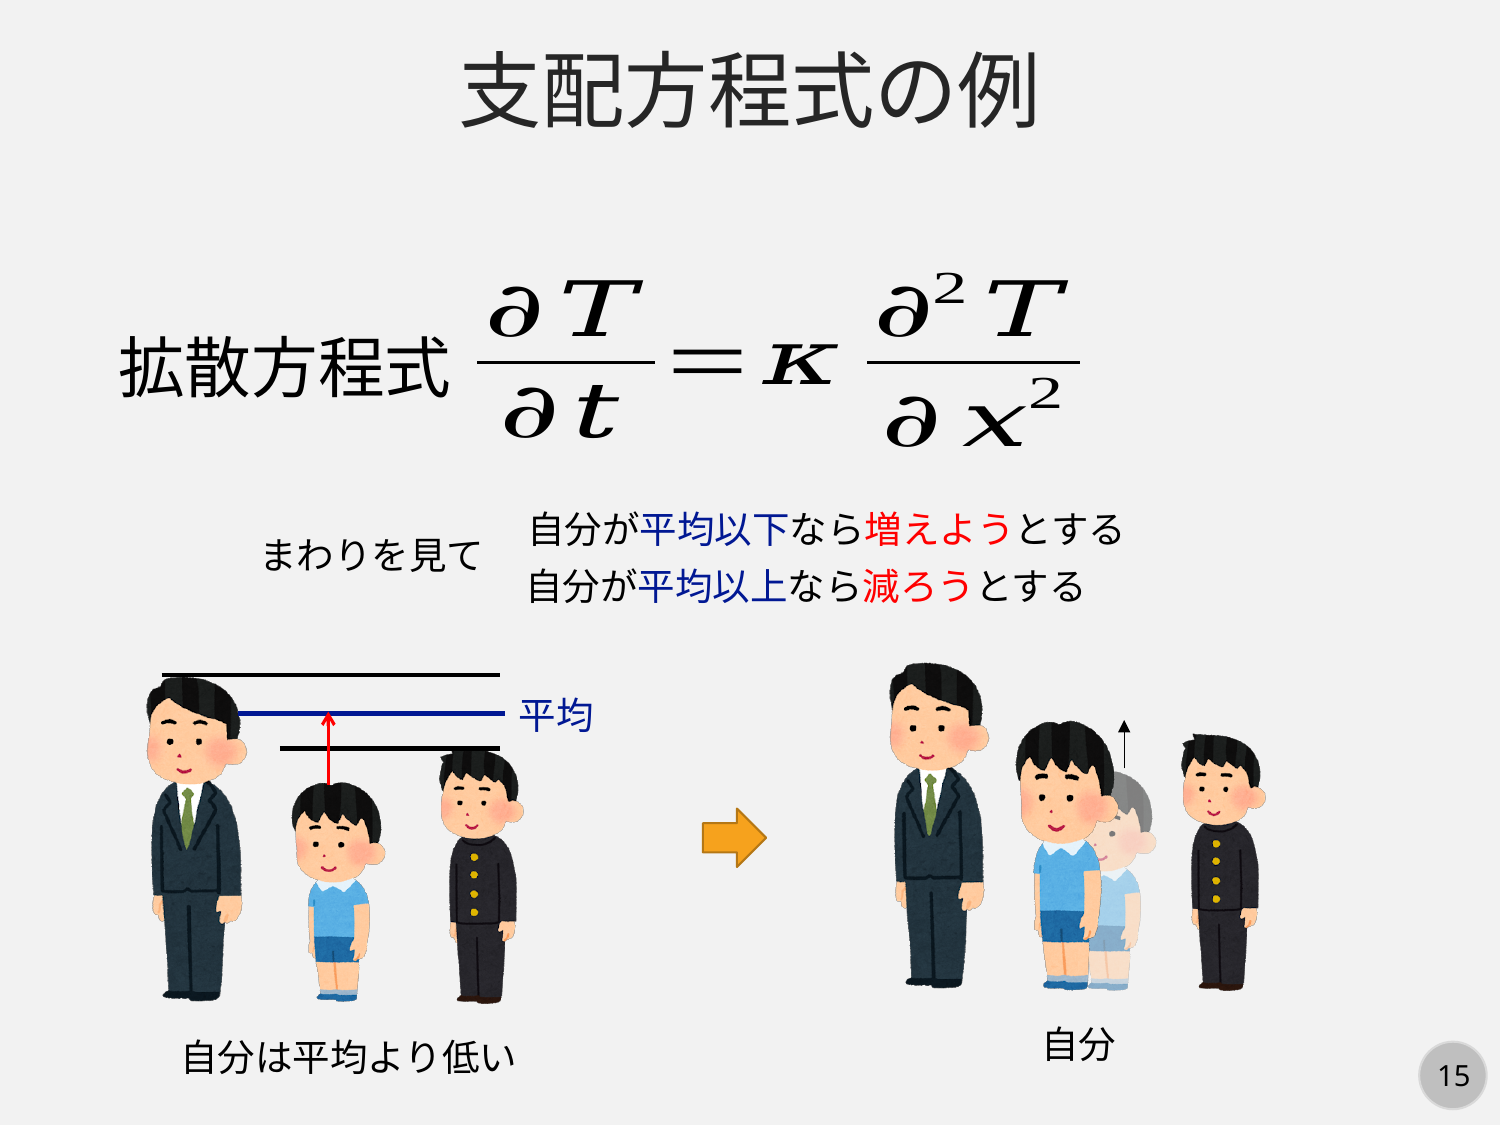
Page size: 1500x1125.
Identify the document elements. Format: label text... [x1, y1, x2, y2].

text_box 自分 [1026, 1013, 1132, 1073]
text_box 平均 [503, 684, 609, 745]
text_box 自分が平均以上なら減ろうとする [510, 555, 1102, 616]
picture [74, 673, 575, 1009]
picture [817, 659, 1317, 998]
text_box [701, 807, 767, 868]
text_box 拡散方程式 [103, 318, 467, 413]
text_box まわりを見て [244, 524, 500, 585]
text_box 自分が平均以下なら増えようとする [512, 498, 1141, 559]
text_box 自分は平均より低い [165, 1026, 533, 1087]
list 支配方程式の例 [0, 31, 1500, 155]
